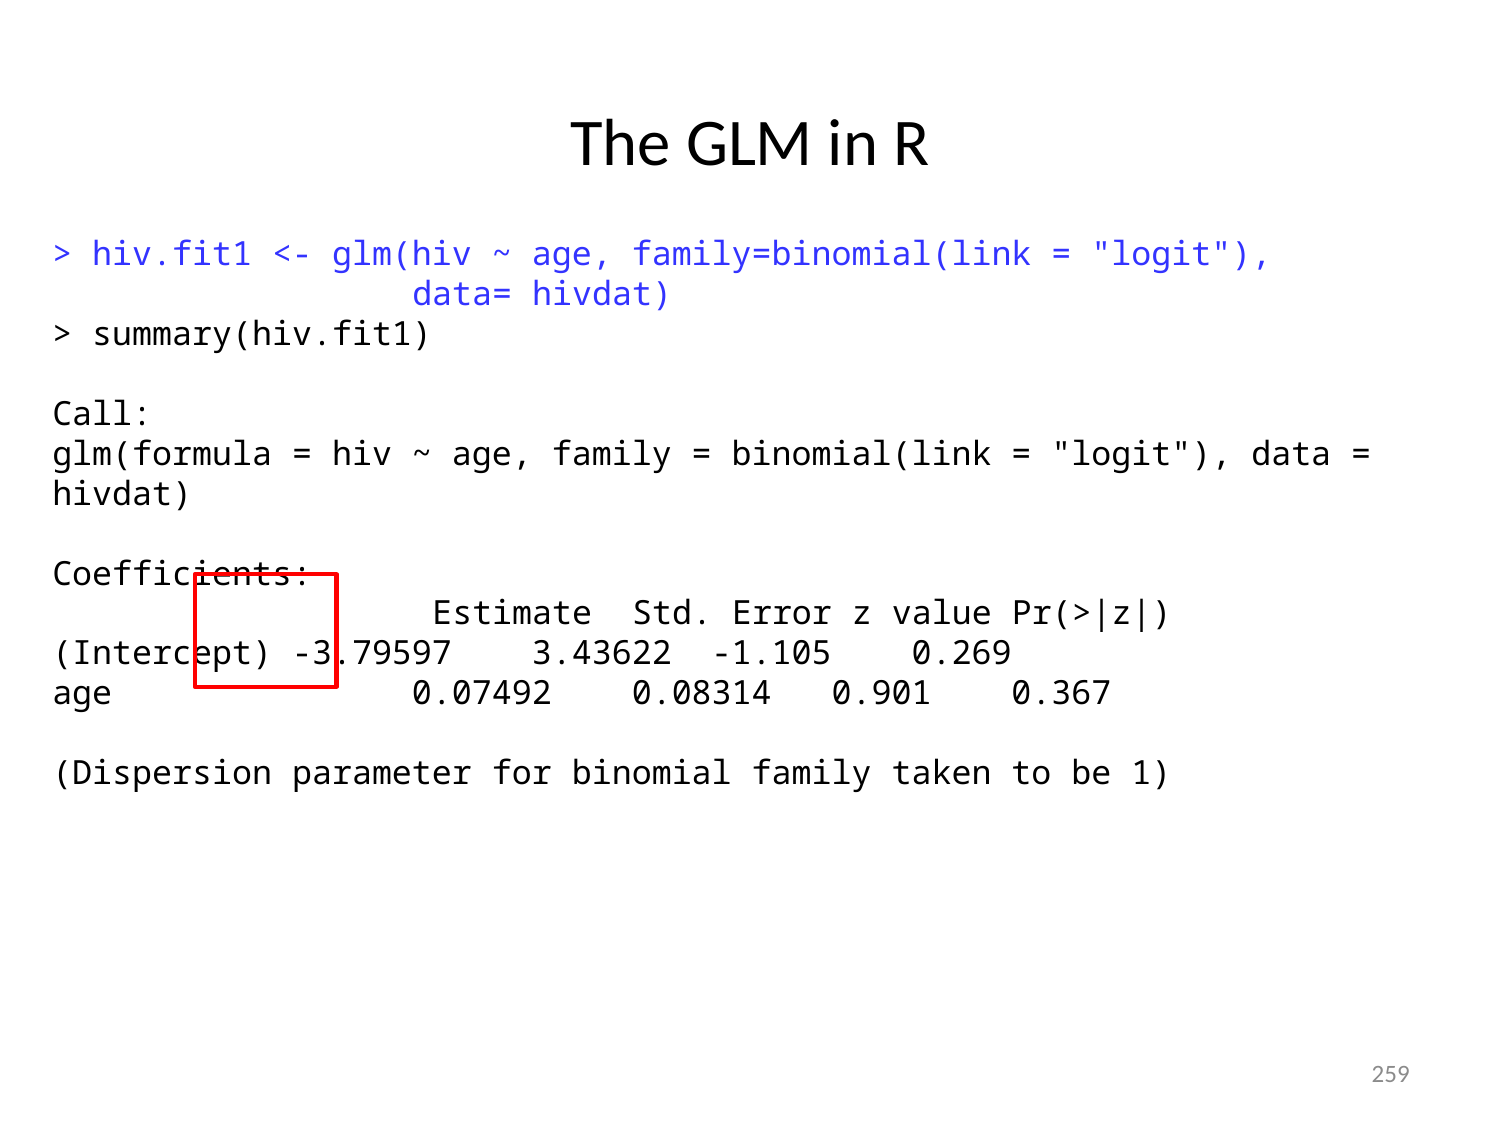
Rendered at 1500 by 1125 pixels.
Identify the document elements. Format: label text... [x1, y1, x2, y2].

slide_number 259 [1074, 1042, 1425, 1103]
text_box [193, 572, 339, 689]
text_box > hiv.fit1 <- glm(hiv ~ age, family=binomial(link = "logit"), data= hivdat) > summary(hiv.fit1) Call: glm(formula = hiv ~ age, family = binomial(link = "logit"), data = hivdat) Coefficients: Estimate Std. Error z value Pr(>|z|) (Intercept) -3.79597 3.43622 -1.105 0.269 age 0.07492 0.08314 0.901 0.367 (Dispersion parameter for binomial family taken to be 1) [37, 224, 1475, 844]
title The GLM in R [75, 45, 1425, 224]
